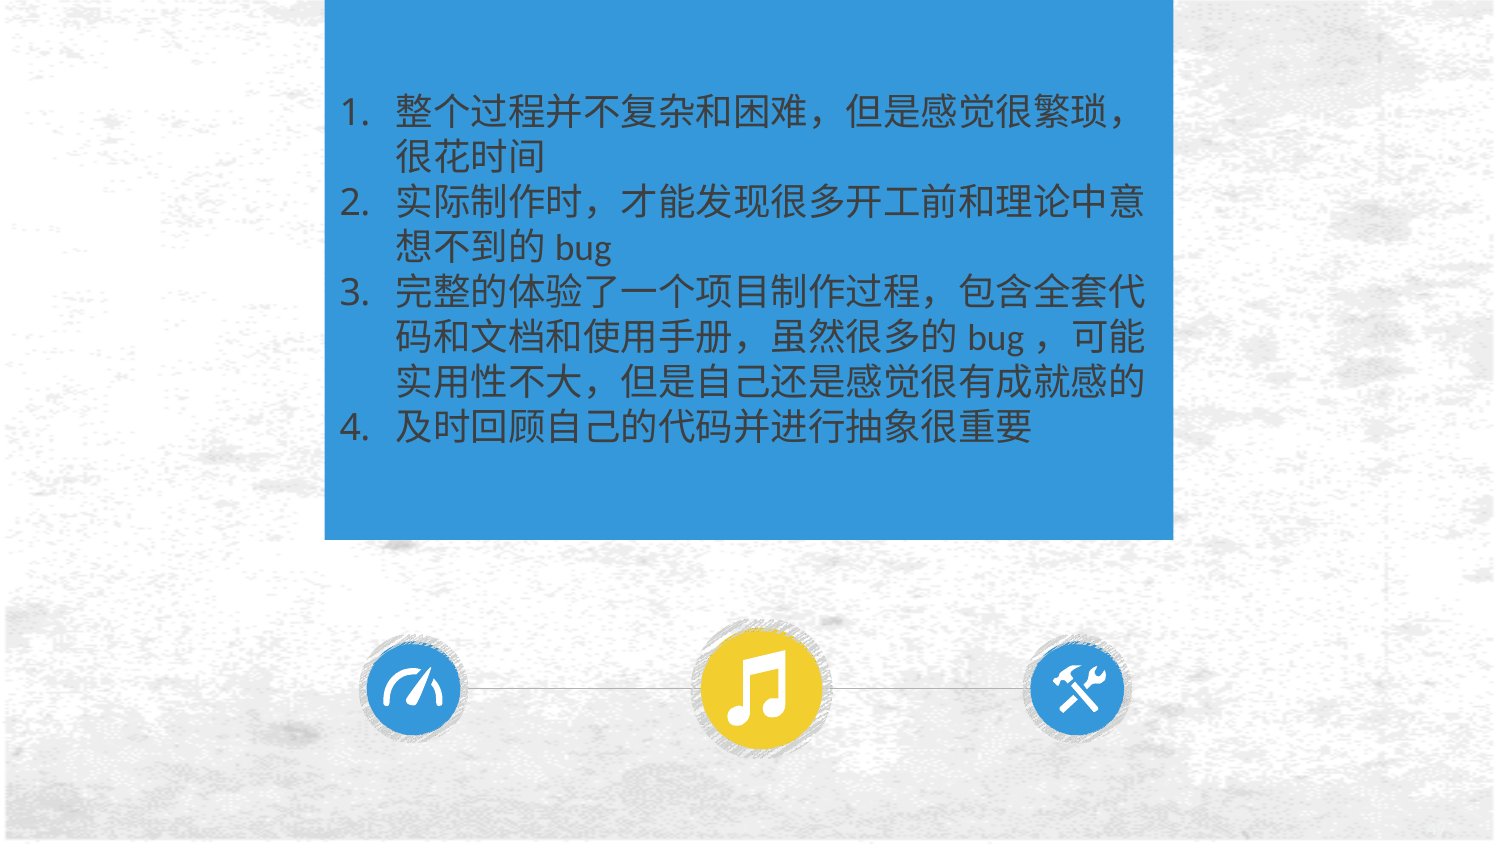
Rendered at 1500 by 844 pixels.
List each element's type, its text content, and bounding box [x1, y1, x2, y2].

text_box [358, 633, 469, 744]
text_box 整个过程并不复杂和困难，但是感觉很繁琐，很花时间 实际制作时，才能发现很多开工前和理论中意想不到的bug 完整的体验了一个项目制作过程，包含全套代码和文档和使用手册，虽然很多的bug，可能实用性不大，但是自己还是感觉很有成就感的 及时回顾自己的代码并进行抽象很重要 [323, 0, 1176, 542]
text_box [690, 617, 833, 760]
picture [0, 0, 1500, 844]
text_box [1022, 633, 1133, 744]
